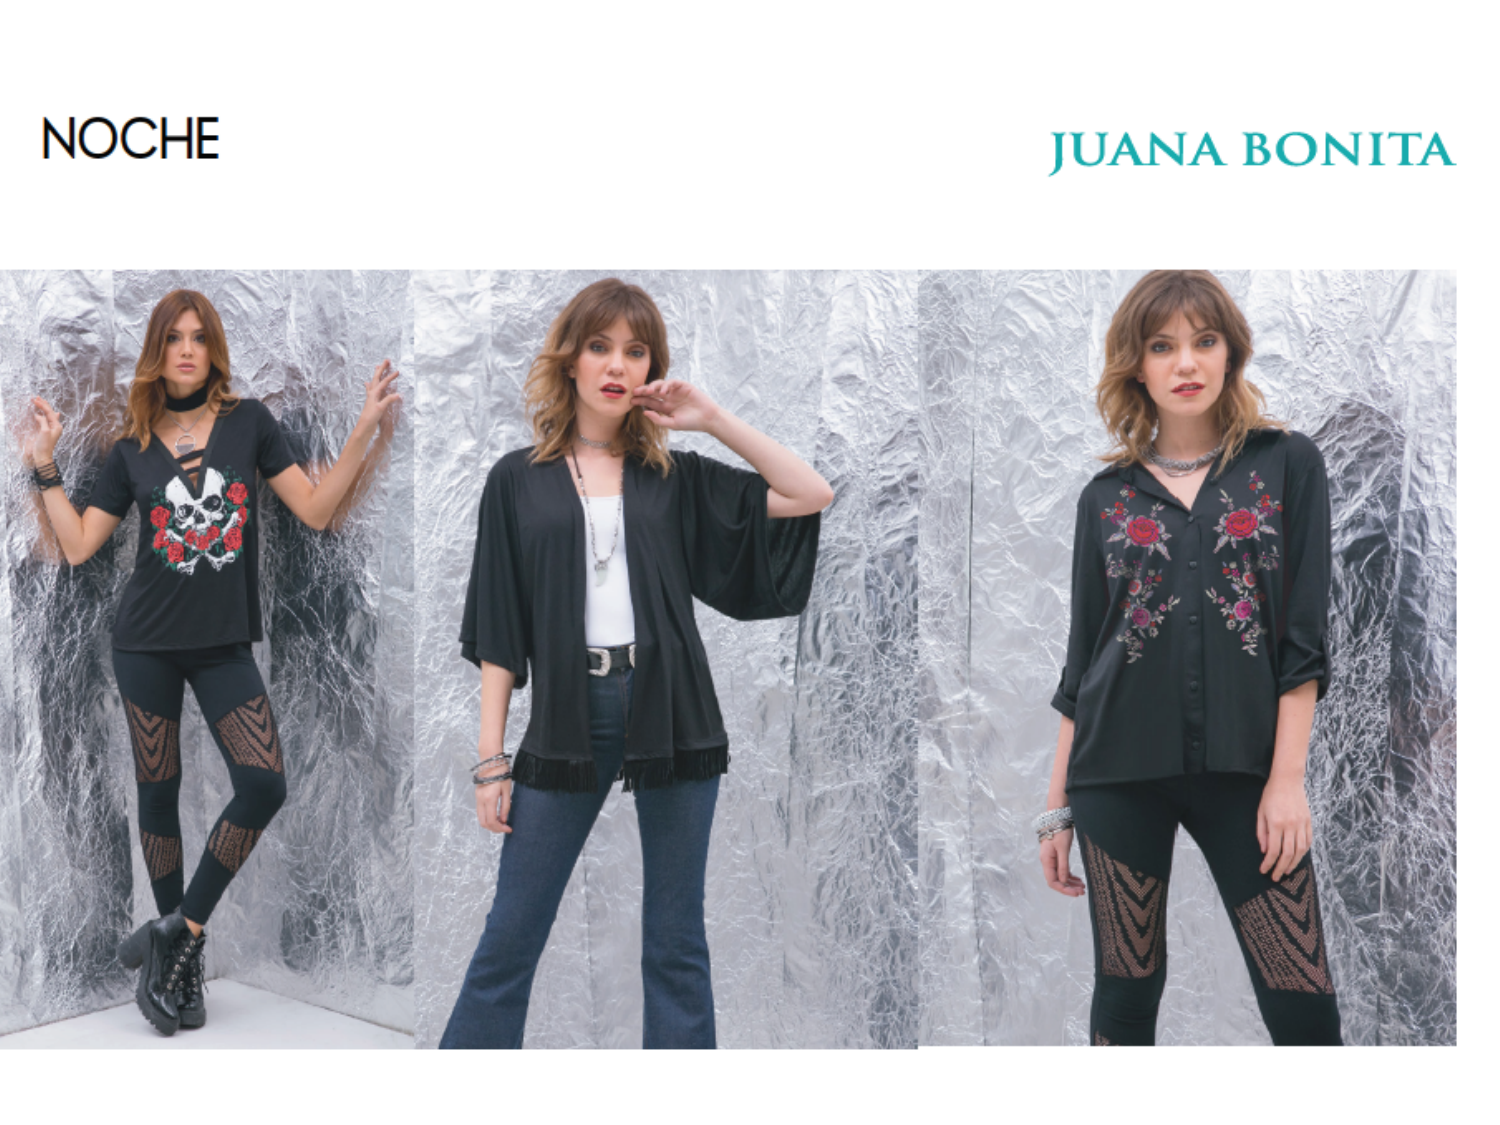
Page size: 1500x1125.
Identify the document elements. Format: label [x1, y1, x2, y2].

picture [0, 61, 1500, 1064]
